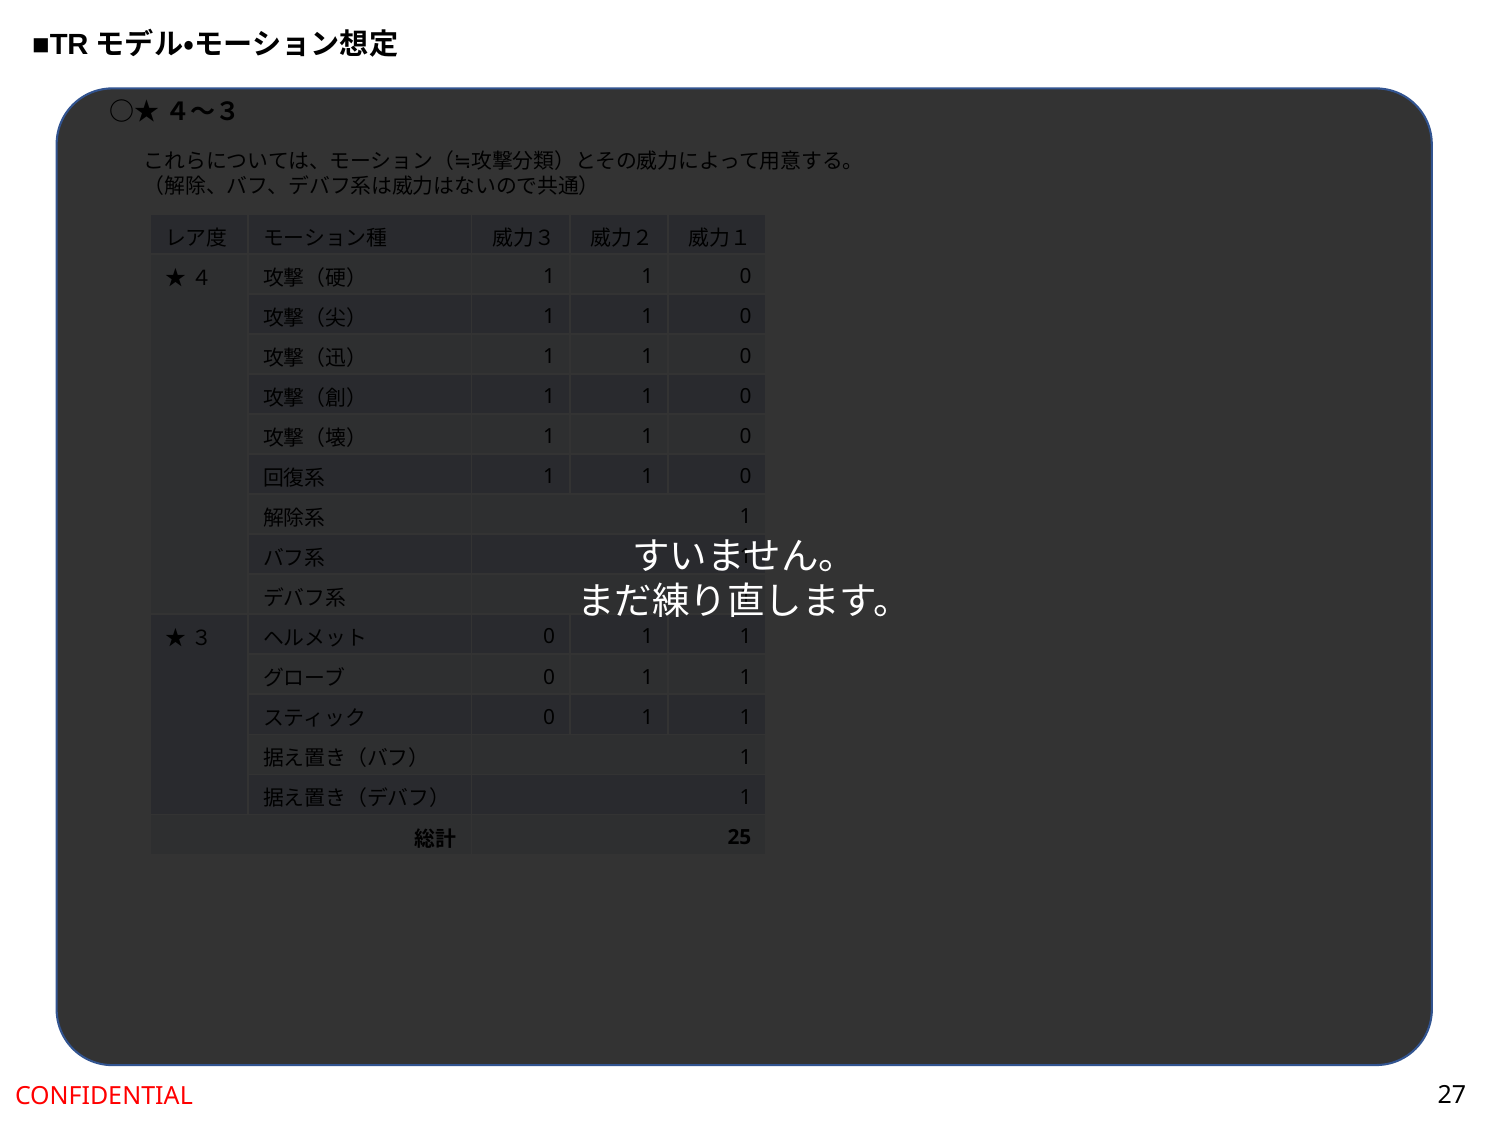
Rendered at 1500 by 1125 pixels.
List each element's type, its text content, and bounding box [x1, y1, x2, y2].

text_box ■TRモデル・モーション想定 [17, 17, 414, 68]
slide_number 27 [1143, 1065, 1482, 1125]
text_box すいません。 まだ練り直します。 [55, 87, 1433, 1067]
footer CONFIDENTIAL [0, 1065, 507, 1125]
